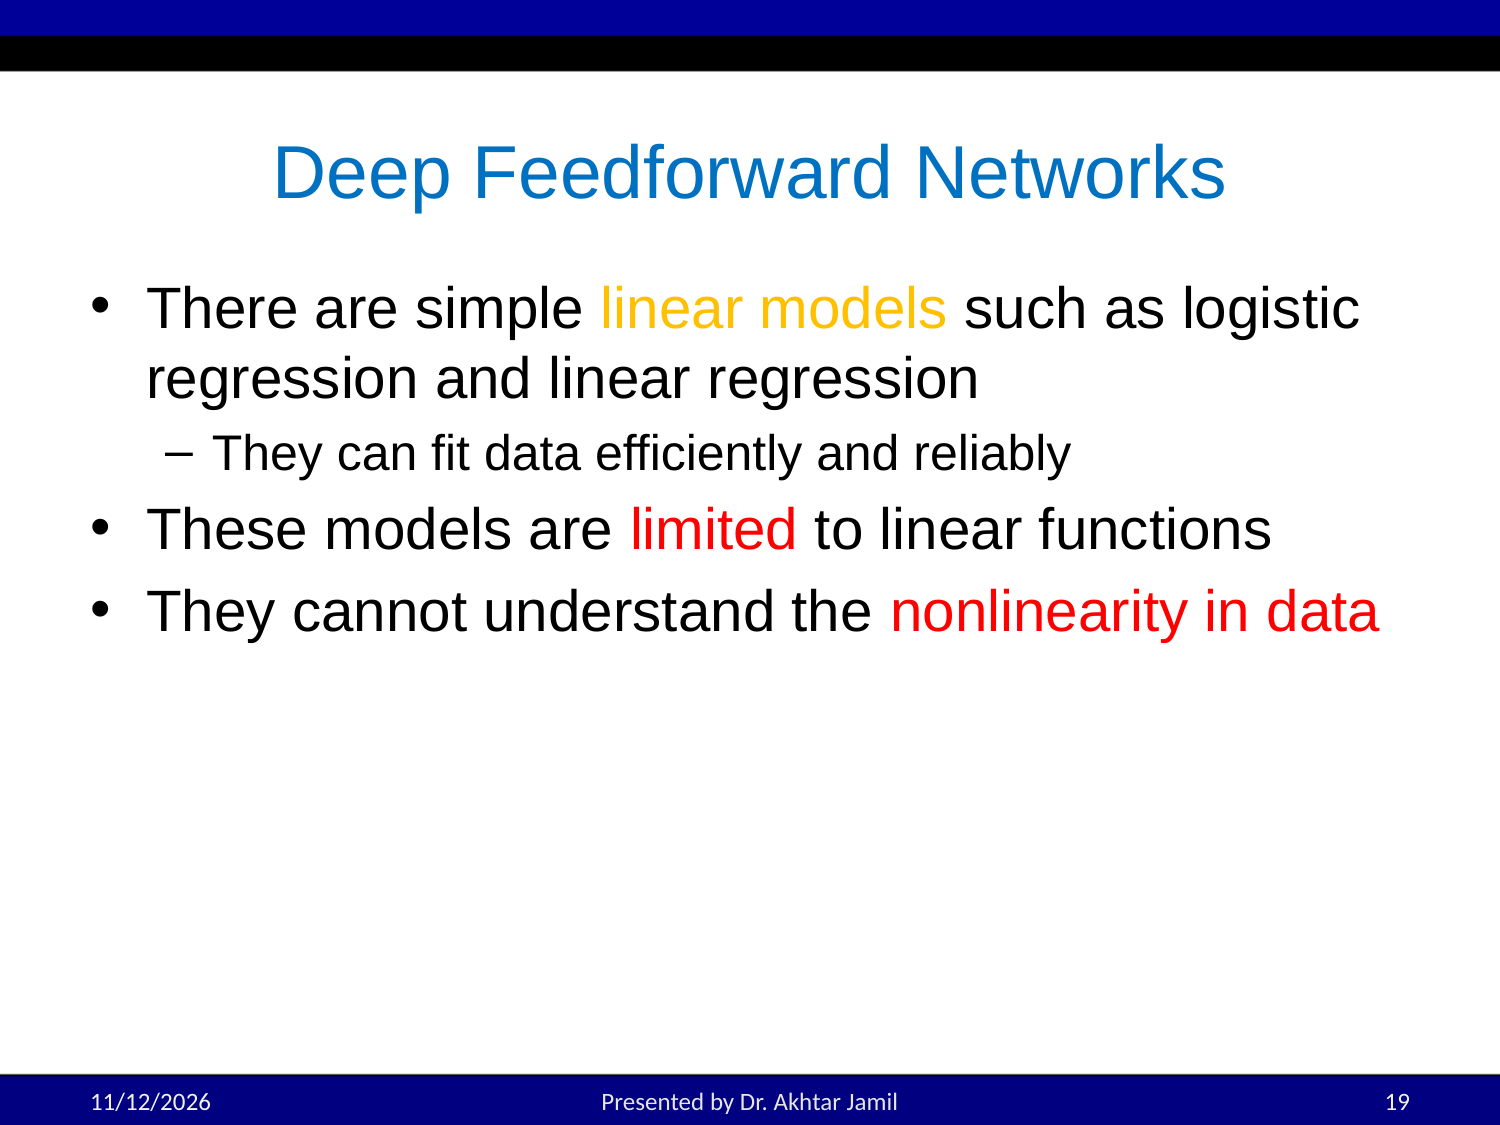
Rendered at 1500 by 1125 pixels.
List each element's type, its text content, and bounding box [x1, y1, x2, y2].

footer Presented by Dr. Akhtar Jamil [512, 1062, 988, 1125]
list There are simple linear models such as logistic regression and linear regression They can fit data efficiently and reliably These models are limited to linear functions They cannot understand the nonlinearity in data [75, 262, 1425, 1005]
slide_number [75, 1062, 425, 1125]
title Deep Feedforward Networks [75, 99, 1425, 238]
slide_number 19 [1074, 1062, 1425, 1125]
picture [0, 0, 1500, 1125]
